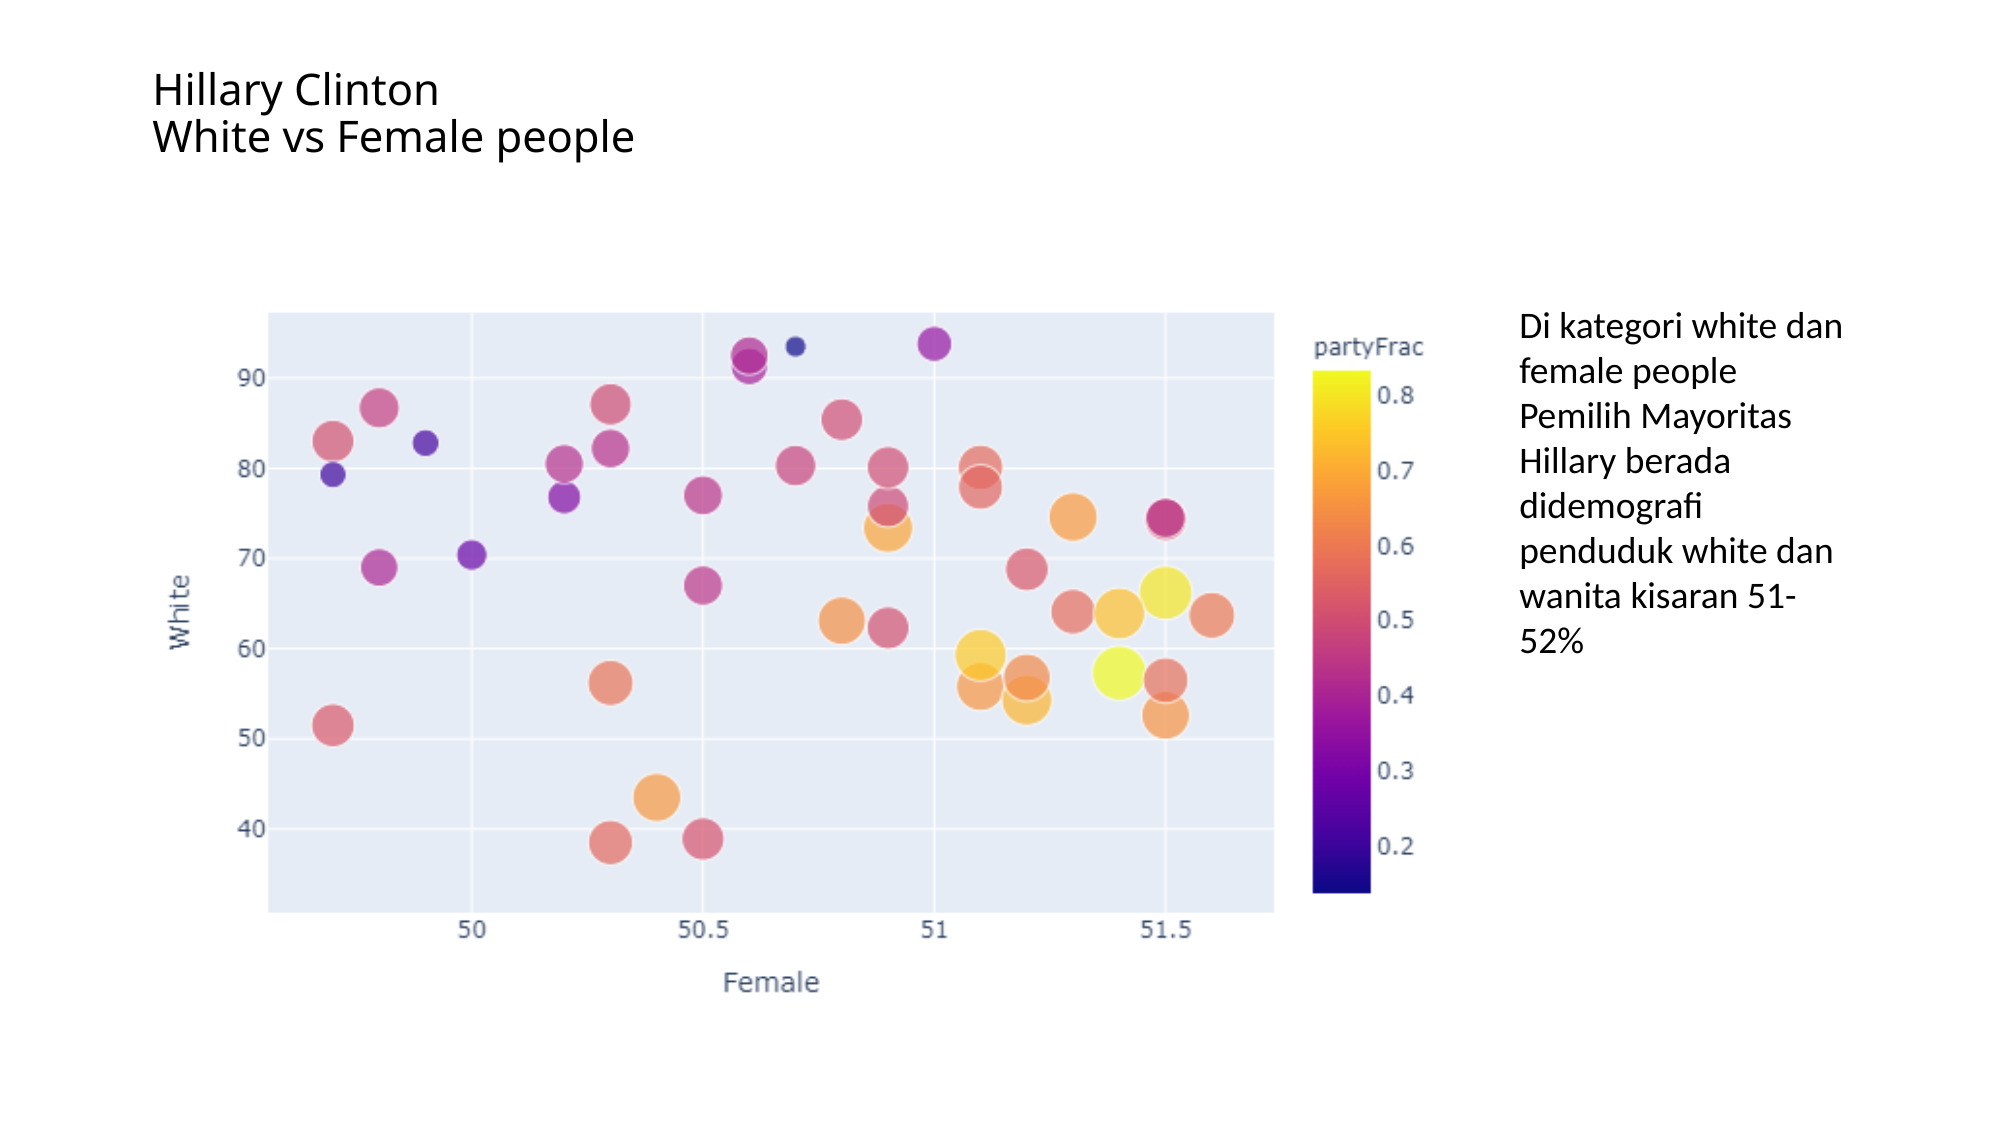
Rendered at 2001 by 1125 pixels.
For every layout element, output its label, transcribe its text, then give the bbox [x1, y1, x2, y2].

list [114, 197, 1468, 1068]
title Hillary Clinton White vs Female people [137, 59, 1863, 170]
text_box Di kategori white dan female people Pemilih Mayoritas Hillary berada didemografi penduduk white dan wanita kisaran 51-52% [1504, 293, 1863, 668]
